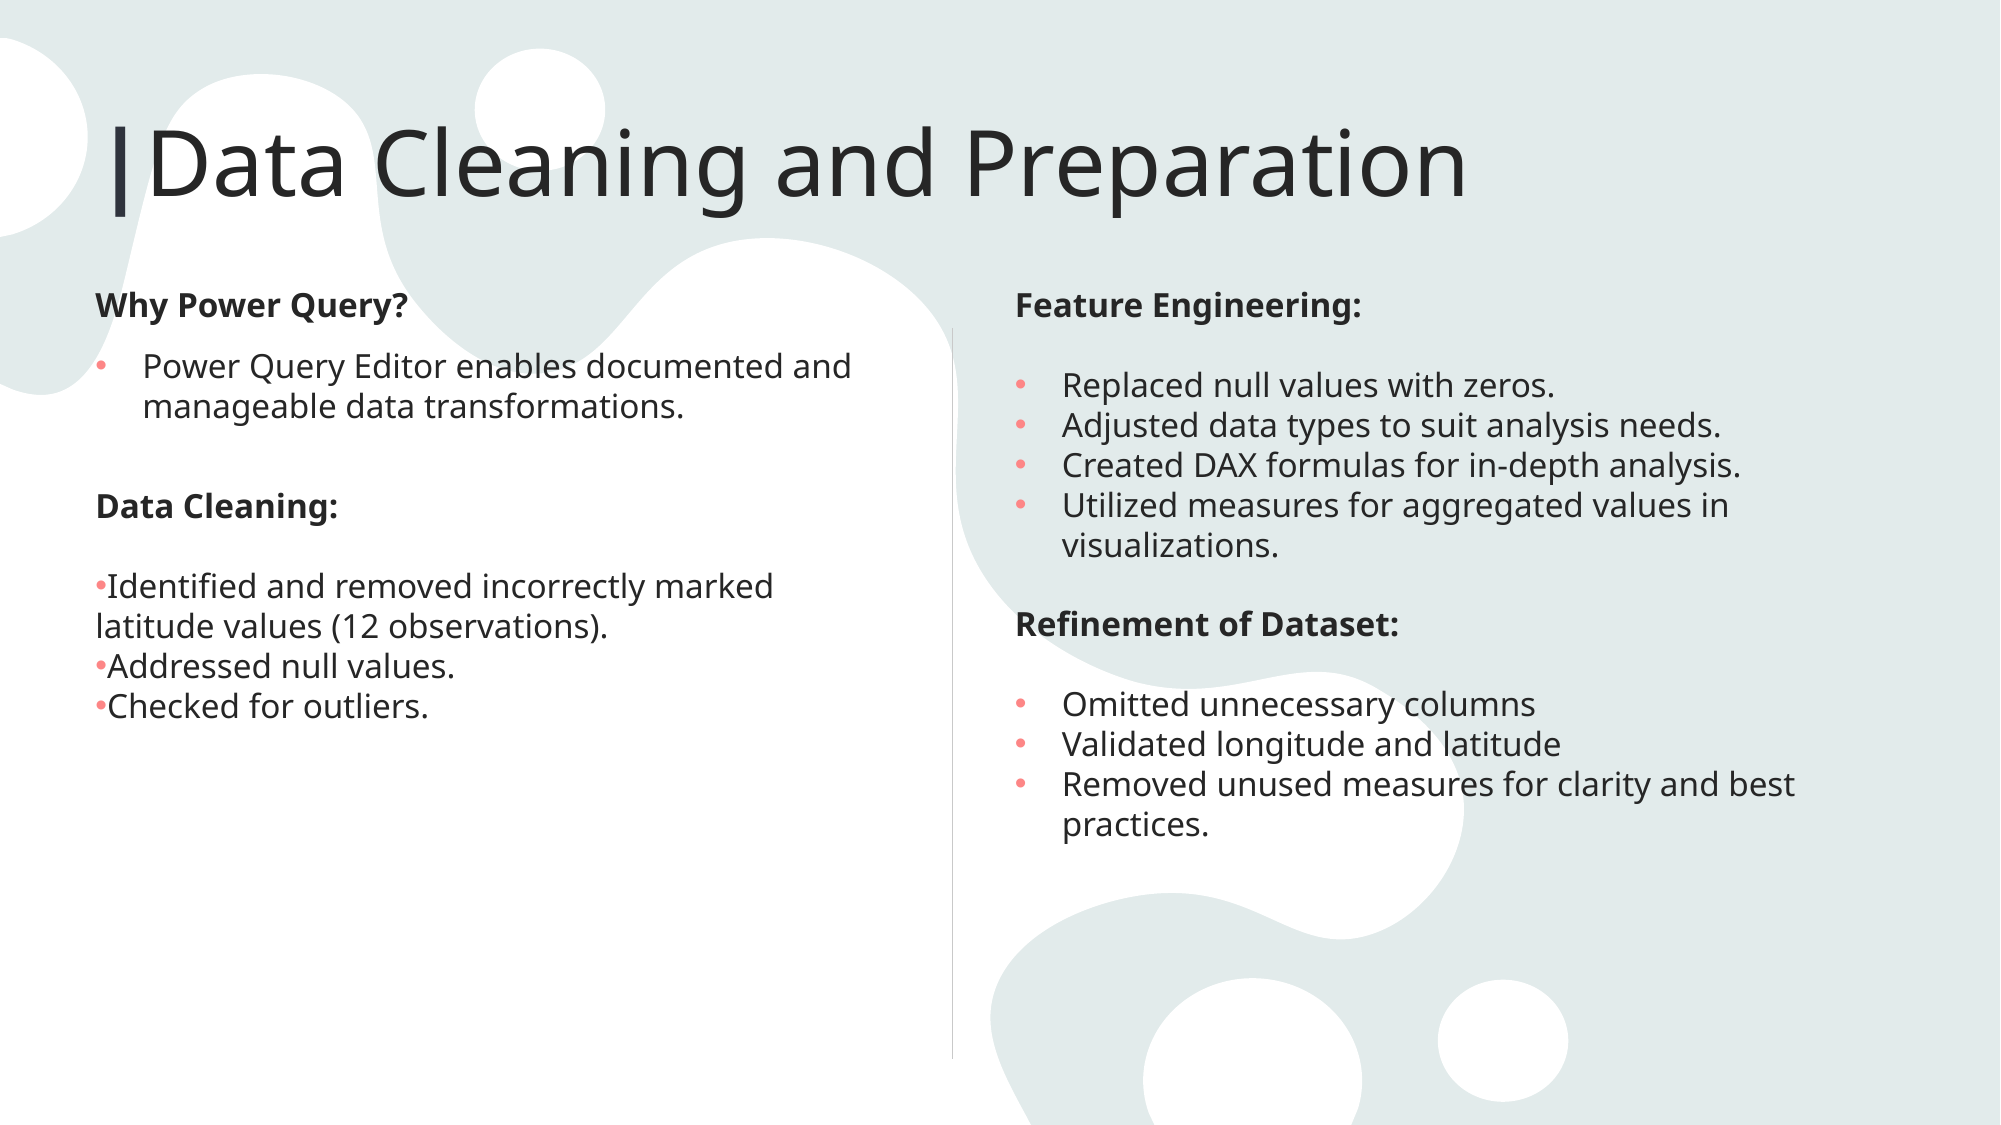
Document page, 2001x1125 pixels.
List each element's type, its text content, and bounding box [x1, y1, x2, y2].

text_box Feature Engineering: Replaced null values with zeros. Adjusted data types to suit analysis needs. Created DAX formulas for in-depth analysis. Utilized measures for aggregated values in visualizations. Refinement of Dataset: Omitted unnecessary columns Validated longitude and latitude Removed unused measures for clarity and best practices. [999, 276, 1937, 931]
title |Data Cleaning and Preparation [80, 92, 1881, 222]
text_box [556, 127, 1050, 273]
text_box Why Power Query? Power Query Editor enables documented and manageable data transformations. Data Cleaning: Identified and removed incorrectly marked latitude values (12 observations). Addressed null values. Checked for outliers. [80, 276, 952, 773]
